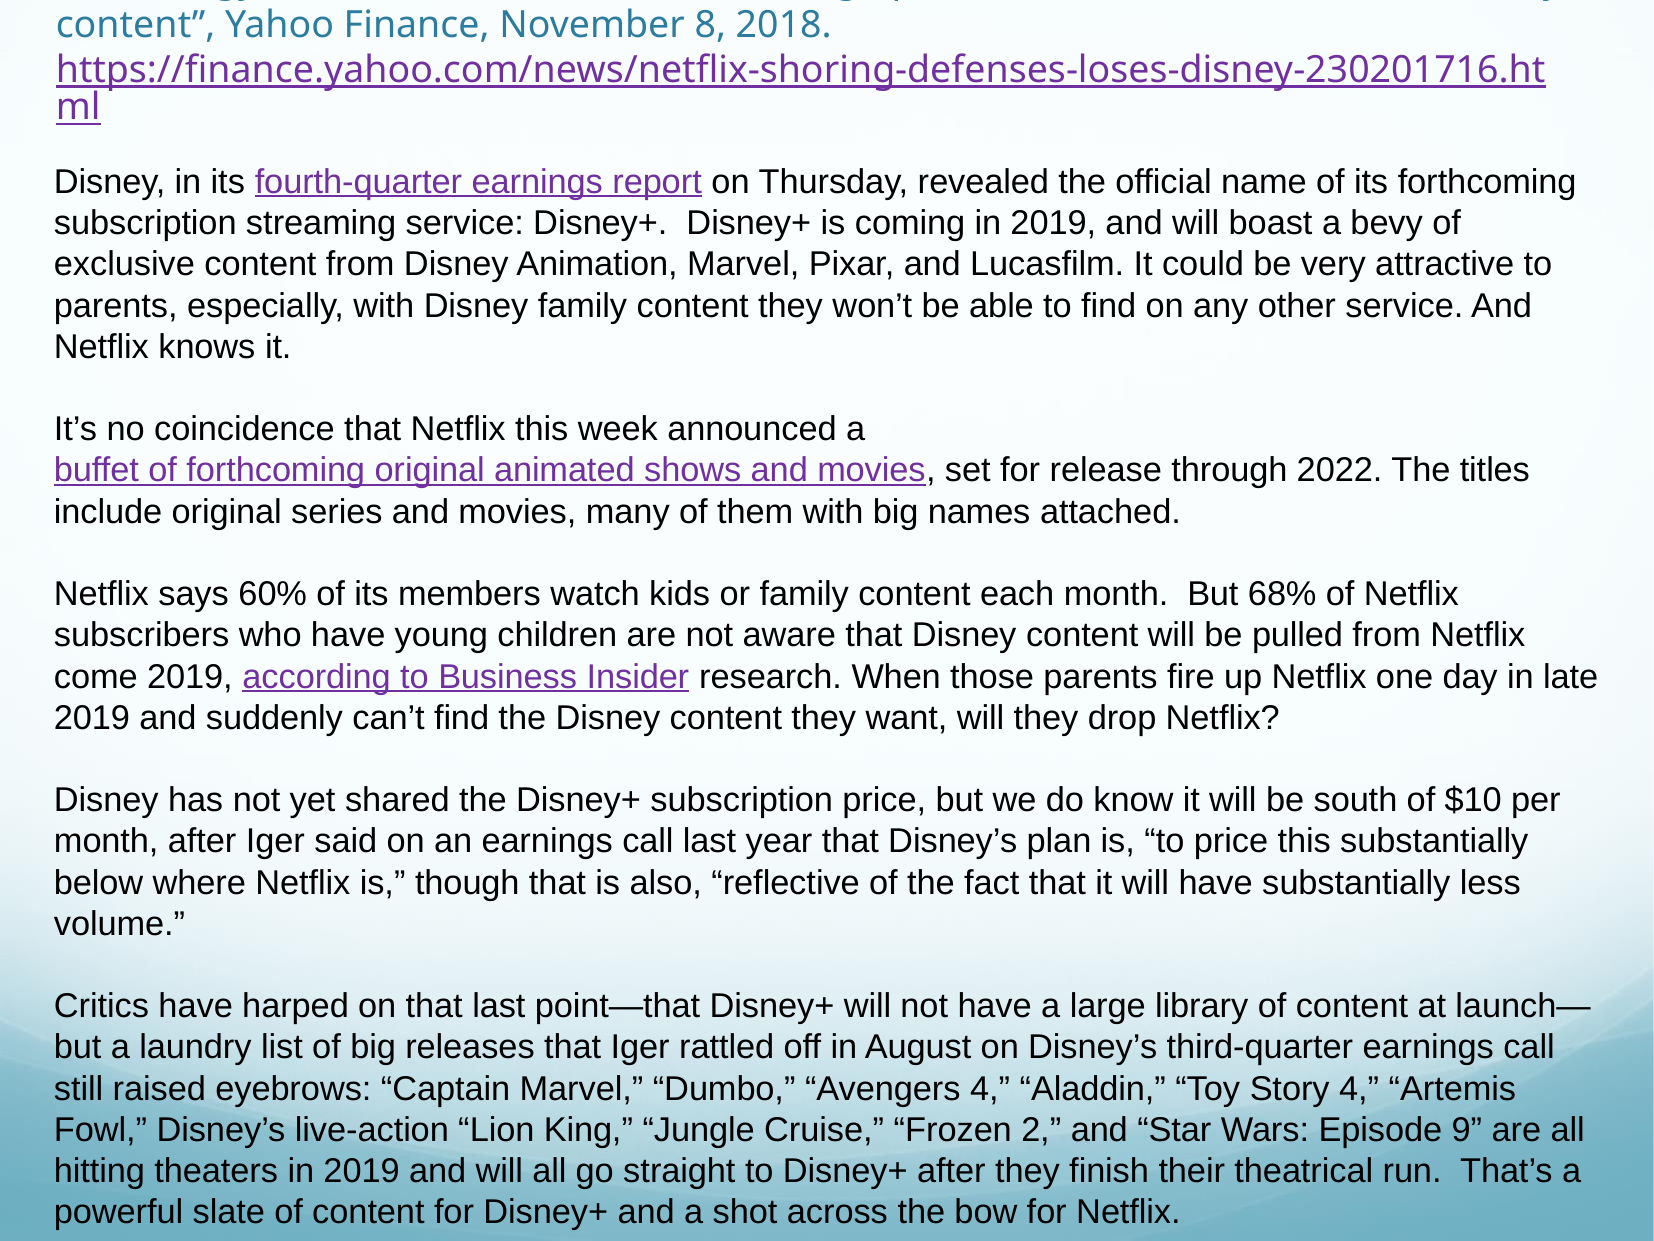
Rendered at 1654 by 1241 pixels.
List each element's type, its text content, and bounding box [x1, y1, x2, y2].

text_box Disney, in its fourth-quarter earnings report on Thursday, revealed the official name of its forthcoming subscription streaming service: Disney+. Disney+ is coming in 2019, and will boast a bevy of exclusive content from Disney Animation, Marvel, Pixar, and Lucasfilm. It could be very attractive to parents, especially, with Disney family content they won’t be able to find on any other service. And Netflix knows it. It’s no coincidence that Netflix this week announced a buffet of forthcoming original animated shows and movies, set for release through 2022. The titles include original series and movies, many of them with big names attached. Netflix says 60% of its members watch kids or family content each month. But 68% of Netflix subscribers who have young children are not aware that Disney content will be pulled from Netflix come 2019, according to Business Insider research. When those parents fire up Netflix one day in late 2019 and suddenly can’t find the Disney content they want, will they drop Netflix? Disney has not yet shared the Disney+ subscription price, but we do know it will be south of $10 per month, after Iger said on an earnings call last year that Disney’s plan is, “to price this substantially below where Netflix is,” though that is also, “reflective of the fact that it will have substantially less volume.” Critics have harped on that last point—that Disney+ will not have a large library of content at launch—but a laundry list of big releases that Iger rattled off in August on Disney’s third-quarter earnings call still raised eyebrows: “Captain Marvel,” “Dumbo,” “Avengers 4,” “Aladdin,” “Toy Story 4,” “Artemis Fowl,” Disney’s live-action “Lion King,” “Jungle Cruise,” “Frozen 2,” and “Star Wars: Episode 9” are all hitting theaters in 2019 and will all go straight to Disney+ after they finish their theatrical run. That’s a powerful slate of content for Disney+ and a shot across the bow for Netflix. [39, 151, 1627, 1239]
picture [0, 0, 1654, 1241]
title Technology Current Events: “Netflix is shoring up its defenses for when it loses Disney content”, Yahoo Finance, November 8, 2018. https://finance.yahoo.com/news/netflix-shoring-defenses-loses-disney-230201716.html [39, 0, 1590, 150]
